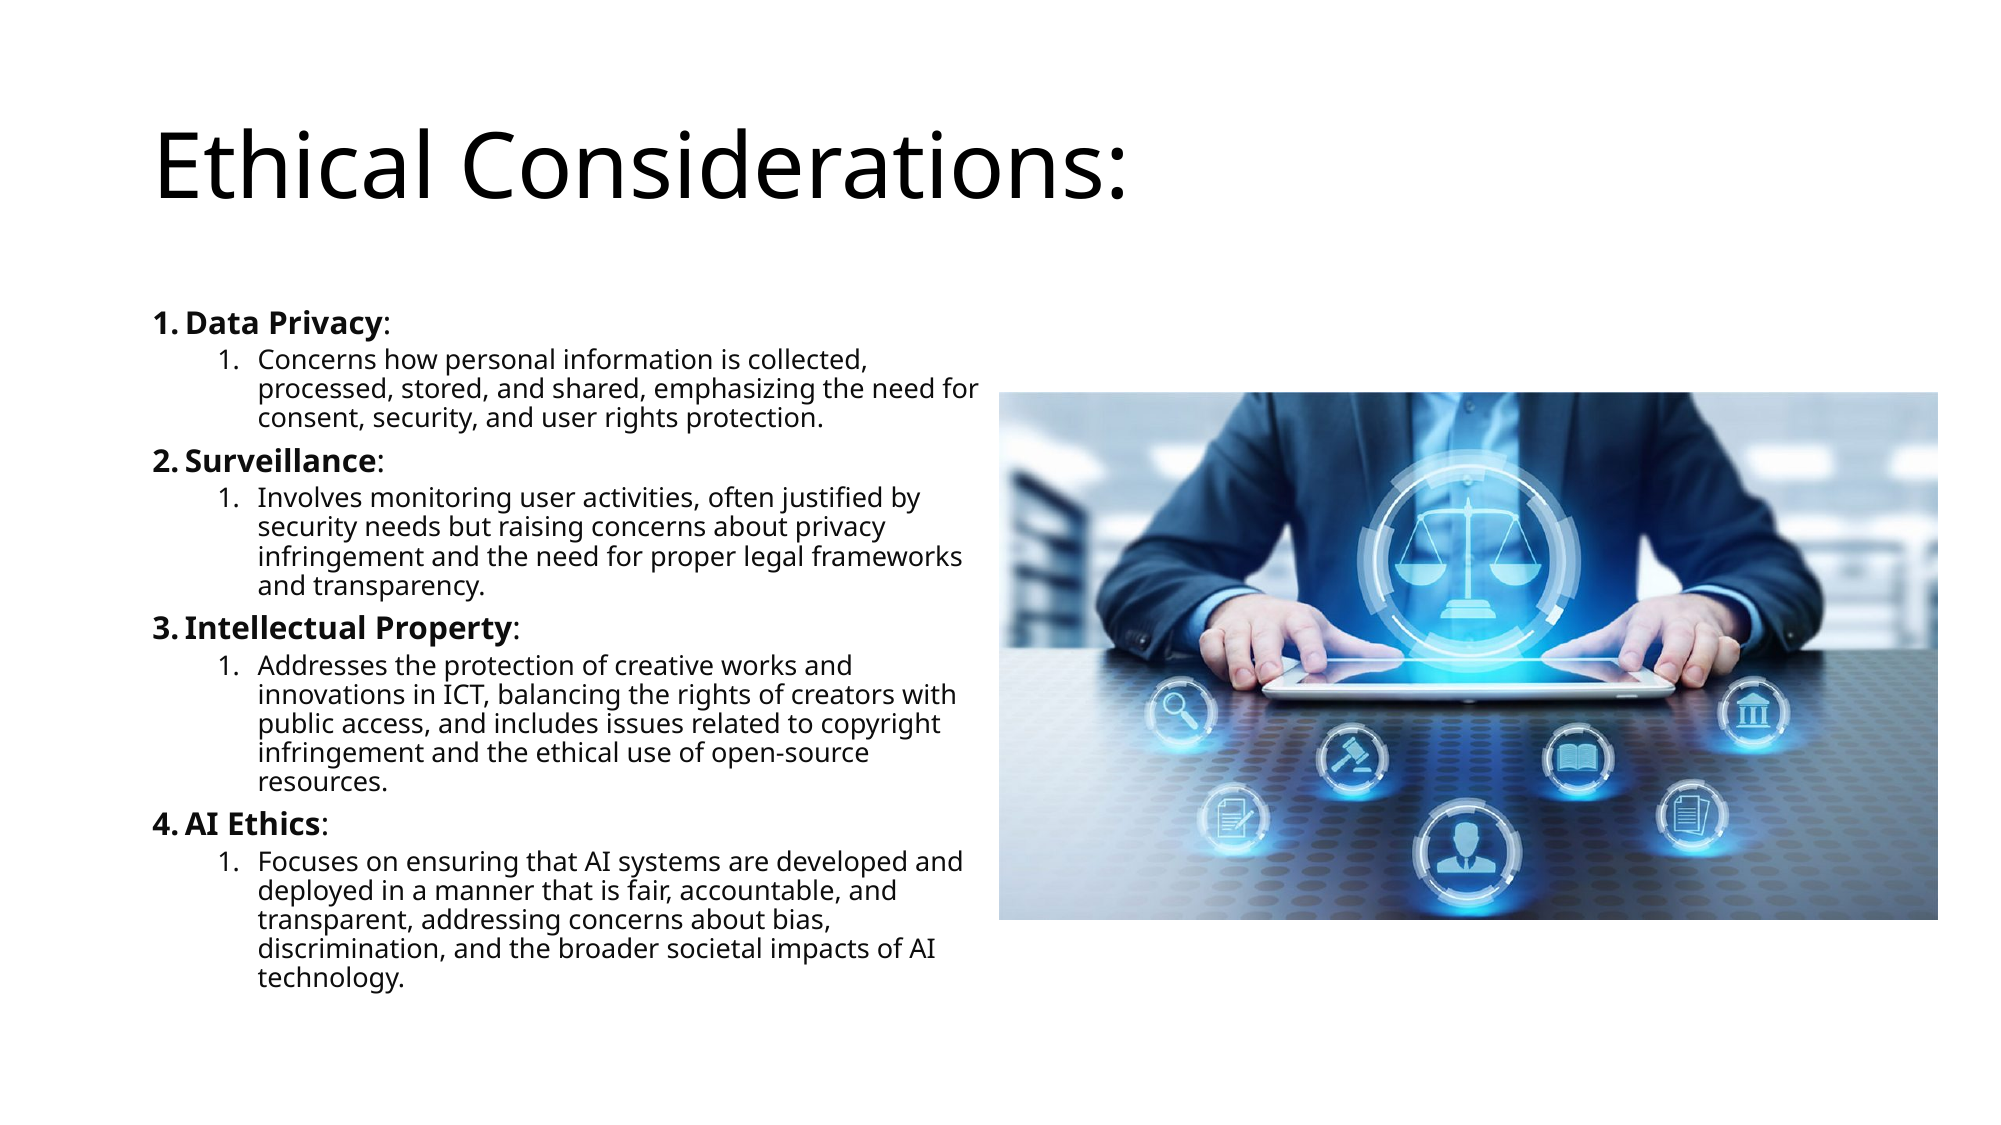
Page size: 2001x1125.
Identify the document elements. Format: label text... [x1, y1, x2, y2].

picture [999, 392, 1938, 920]
list Data Privacy: Concerns how personal information is collected, processed, stored, and shared, emphasizing the need for consent, security, and user rights protection. Surveillance: Involves monitoring user activities, often justified by security needs but raising concerns about privacy infringement and the need for proper legal frameworks and transparency. Intellectual Property: Addresses the protection of creative works and innovations in ICT, balancing the rights of creators with public access, and includes issues related to copyright infringement and the ethical use of open-source resources. AI Ethics: Focuses on ensuring that AI systems are developed and deployed in a manner that is fair, accountable, and transparent, addressing concerns about bias, discrimination, and the broader societal impacts of AI technology. [137, 299, 1000, 1014]
title Ethical Considerations: [137, 59, 1863, 278]
